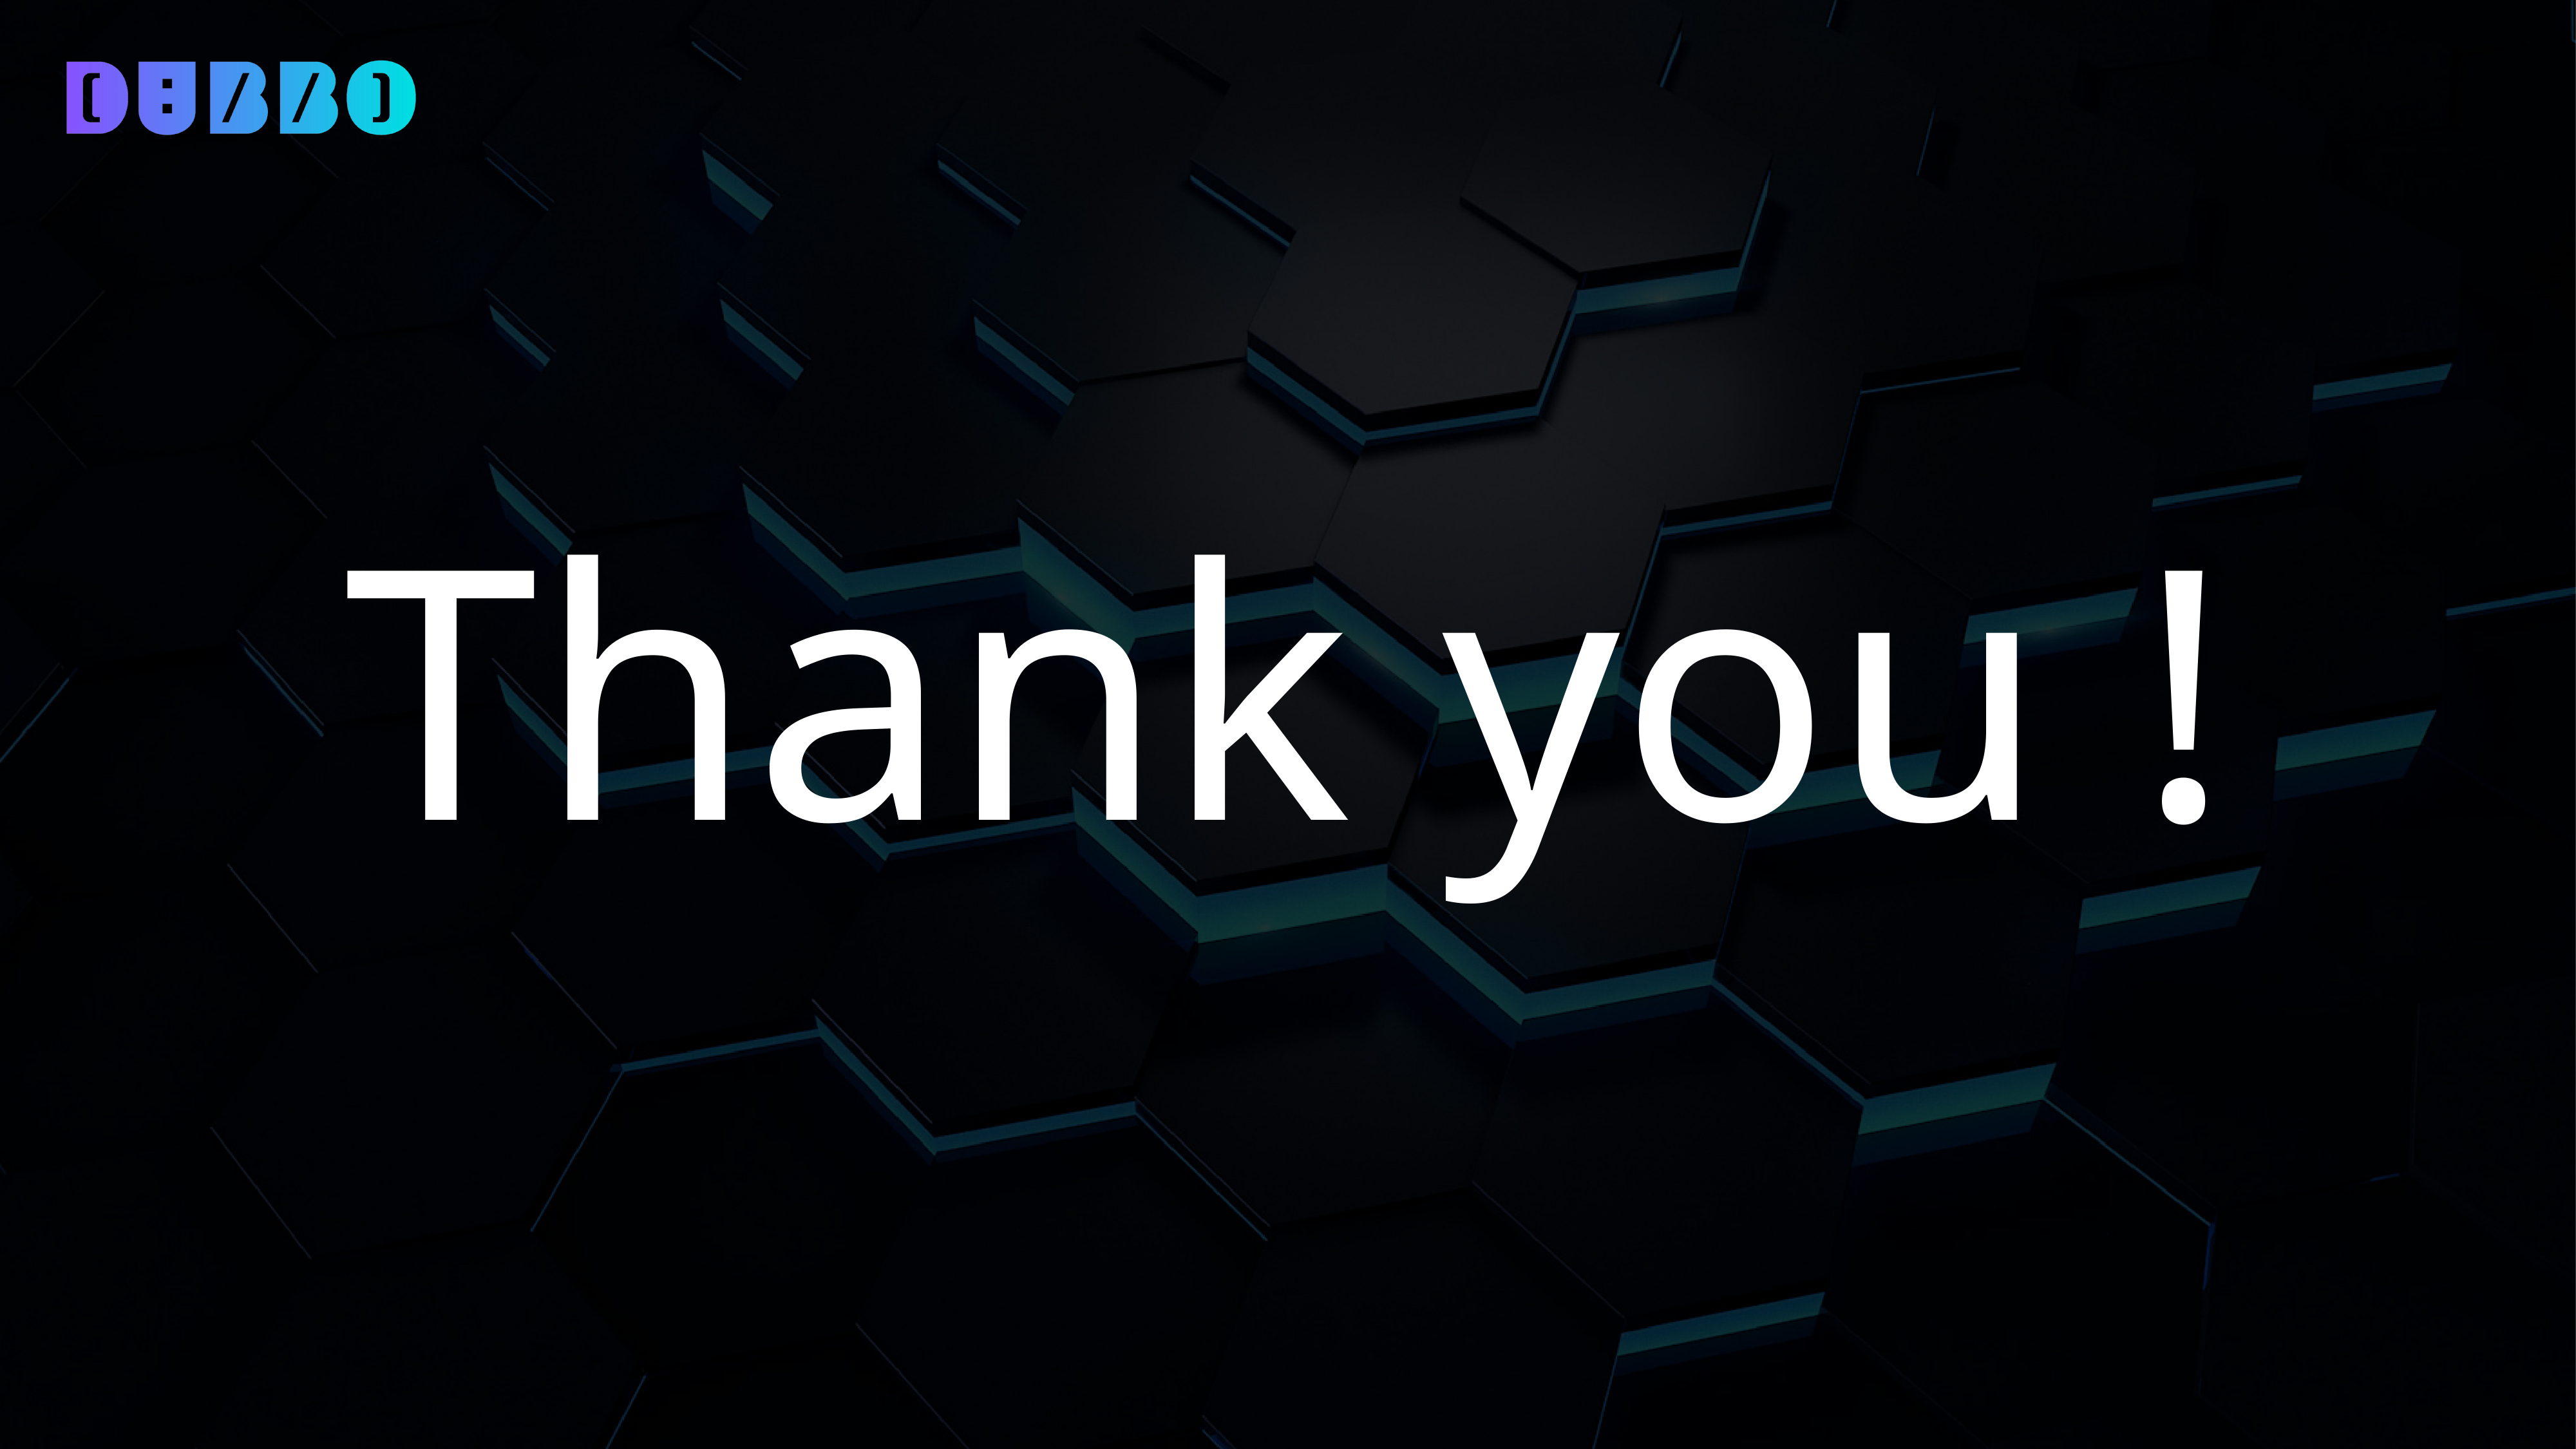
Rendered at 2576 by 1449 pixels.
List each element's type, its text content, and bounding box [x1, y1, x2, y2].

text_box Thank you ! [33, 471, 2543, 891]
picture [0, 0, 2576, 1449]
